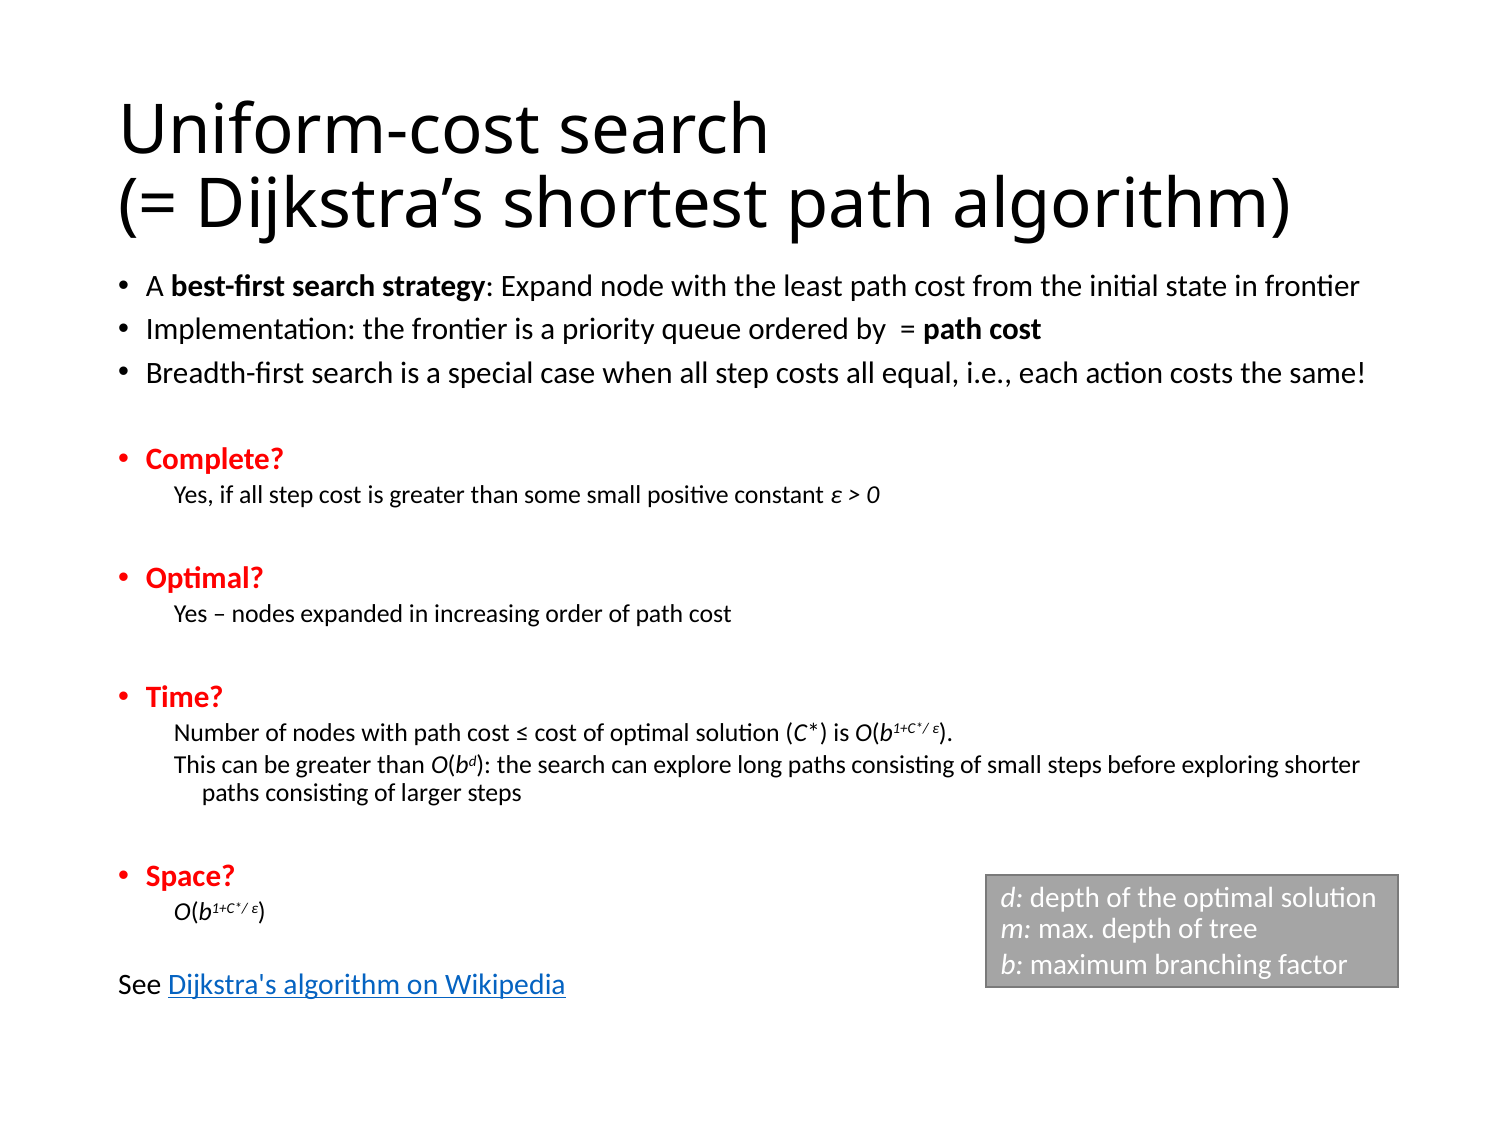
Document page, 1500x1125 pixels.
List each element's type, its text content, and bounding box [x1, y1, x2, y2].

text_box d: depth of the optimal solution m: max. depth of tree b: maximum branching factor [985, 874, 1399, 988]
title Uniform-cost search (= Dijkstra’s shortest path algorithm) [103, 59, 1397, 278]
